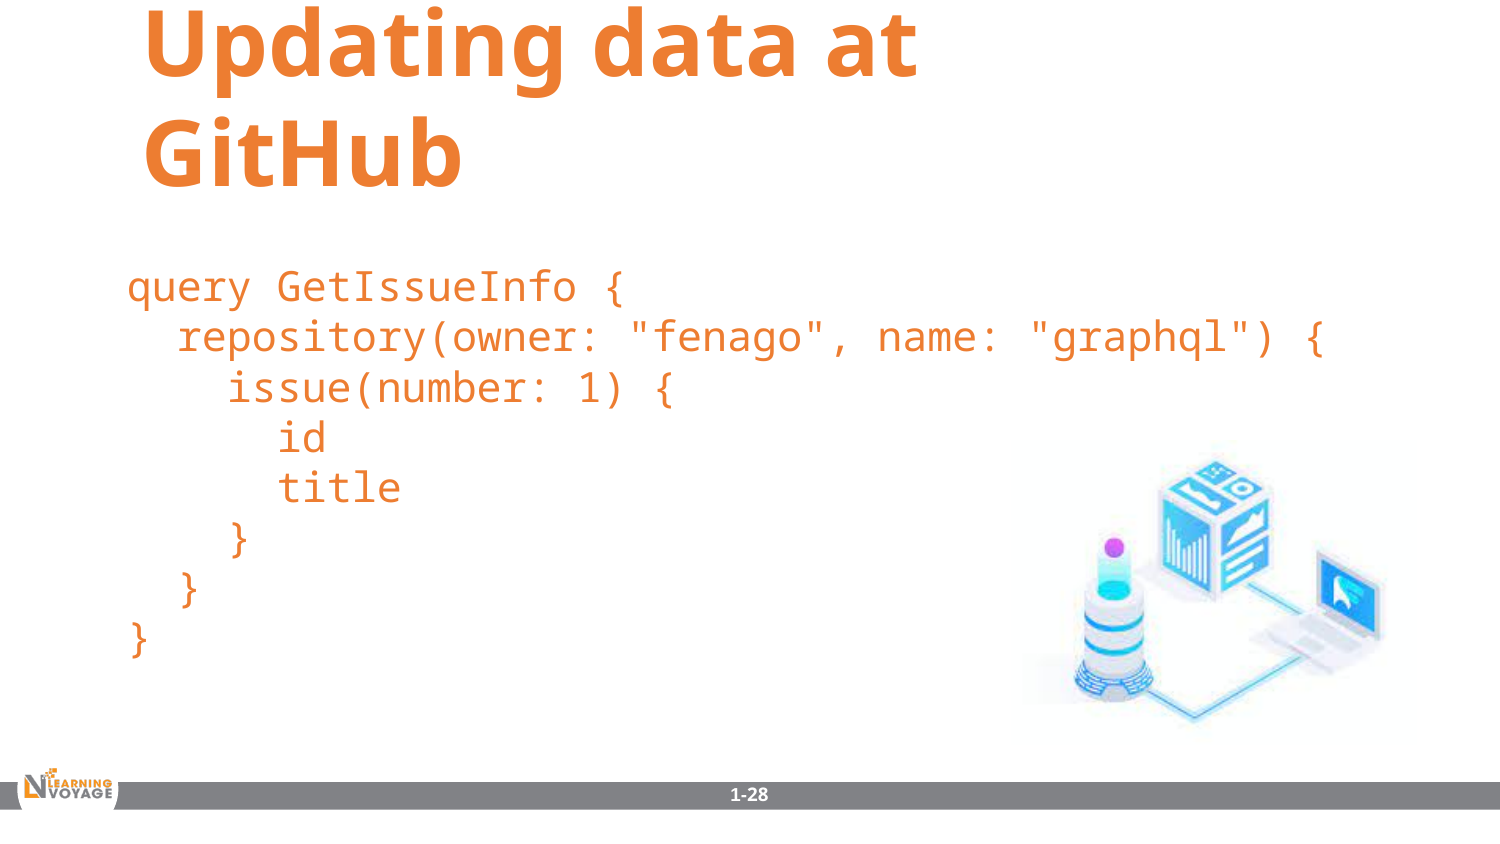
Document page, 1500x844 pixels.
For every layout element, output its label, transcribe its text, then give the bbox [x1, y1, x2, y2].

picture [1011, 440, 1417, 745]
text_box query GetIssueInfo { repository(owner: "fenago", name: "graphql") { issue(number: 1) { id title } } } [126, 258, 1373, 661]
slide_number 1-28 [692, 770, 784, 821]
text_box Updating data at GitHub [126, 37, 1231, 153]
picture [0, 706, 144, 844]
